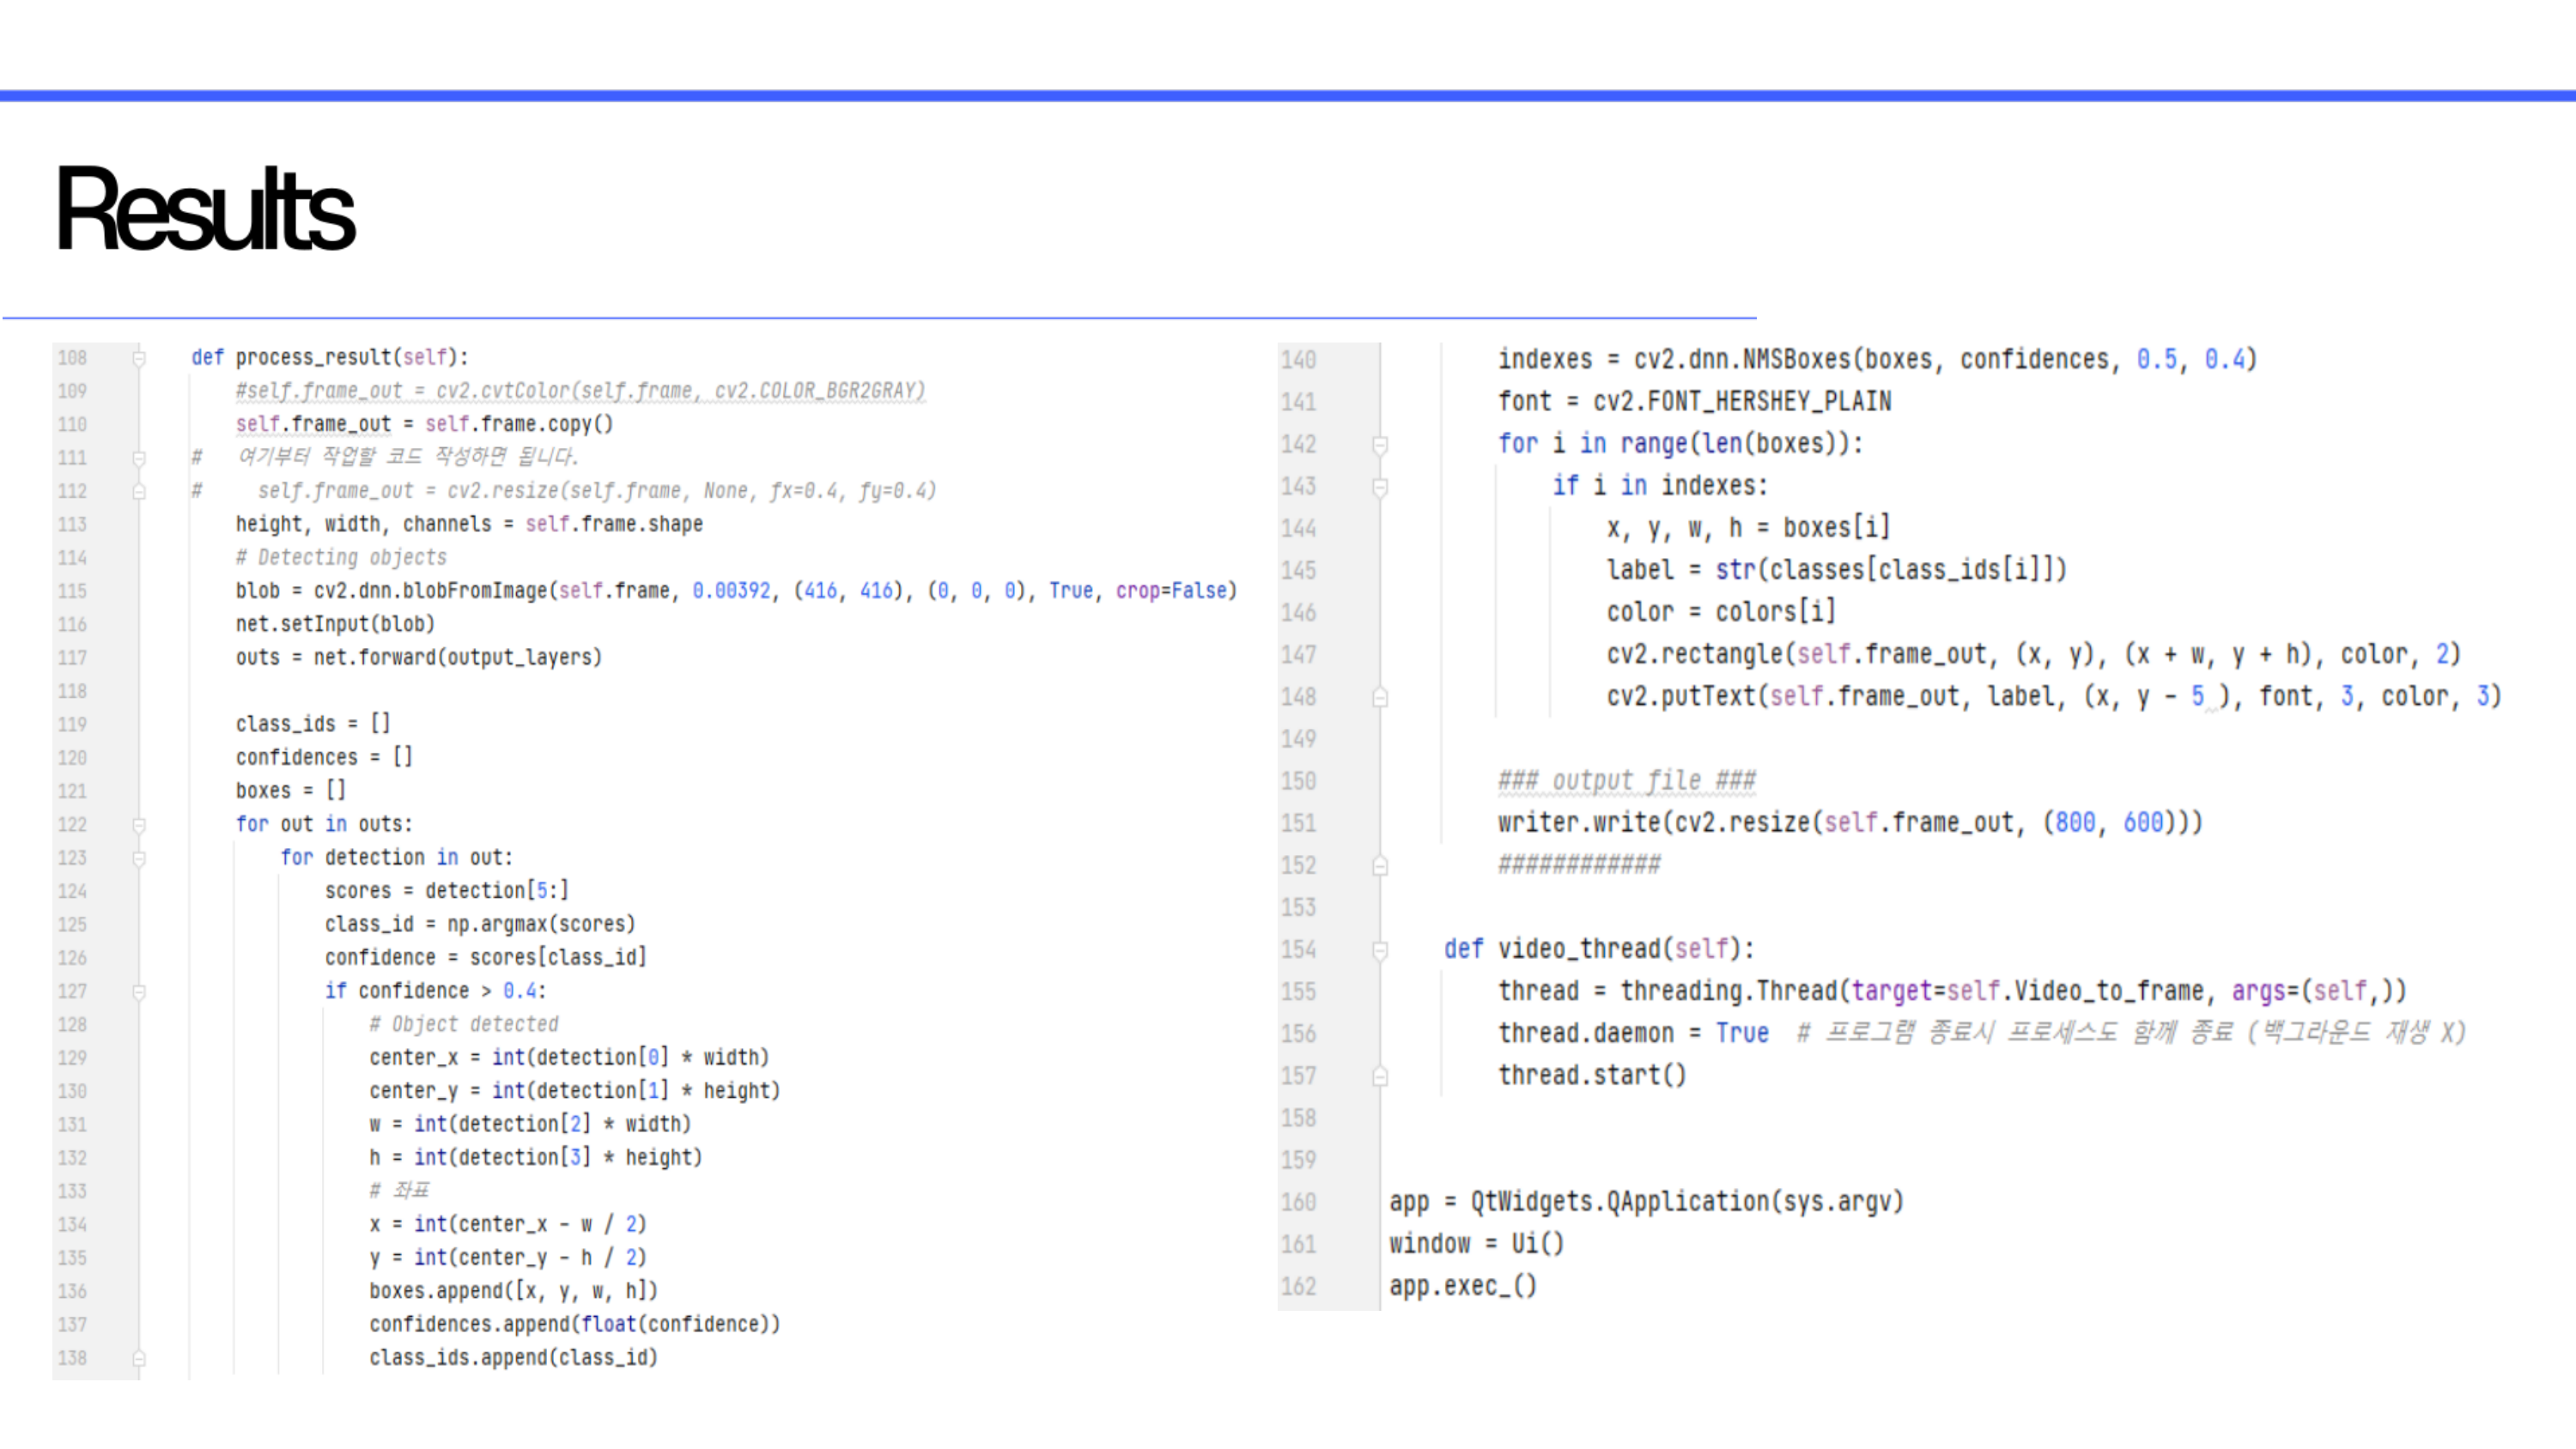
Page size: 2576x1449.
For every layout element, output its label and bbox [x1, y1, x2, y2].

text_box [52, 343, 1246, 1381]
text_box [1277, 343, 2530, 1311]
text_box [0, 73, 2576, 118]
text_box [2, 315, 1757, 323]
picture [36, 118, 408, 307]
